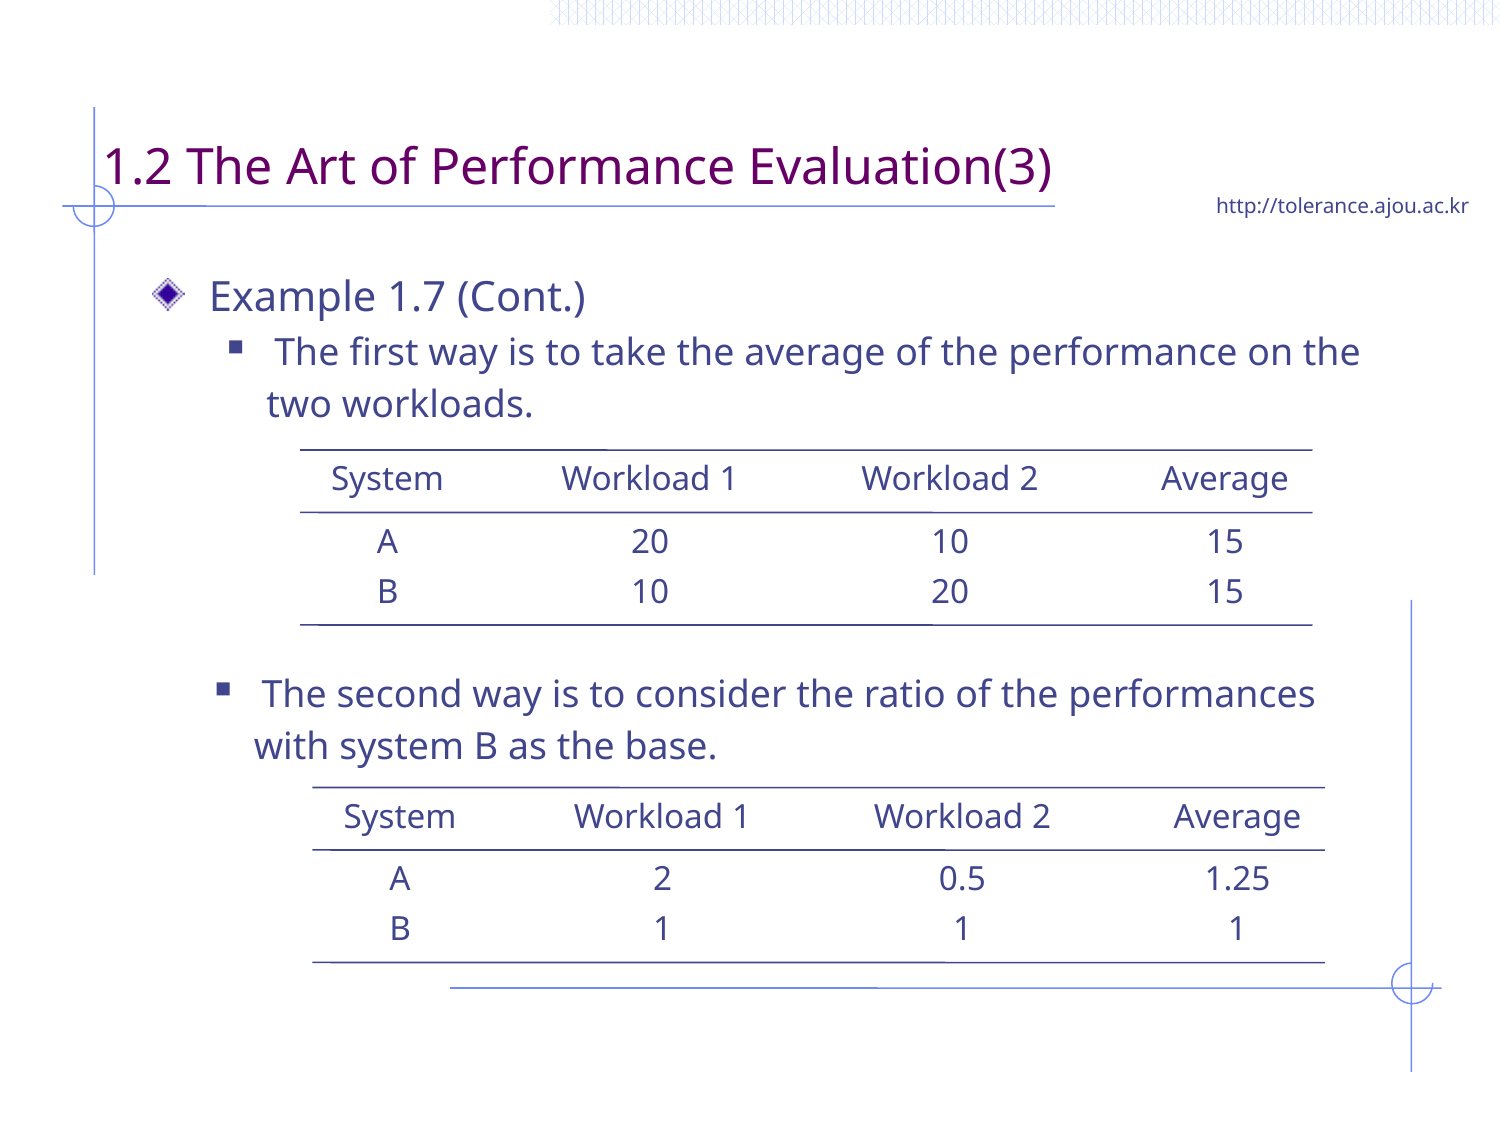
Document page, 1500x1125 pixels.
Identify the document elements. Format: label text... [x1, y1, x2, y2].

text_box System [275, 787, 525, 843]
text_box Workload 2 [837, 788, 1088, 843]
text_box System [262, 449, 513, 505]
text_box 15 [1100, 562, 1350, 618]
text_box 0.5 [837, 851, 1088, 899]
text_box 1.25 [1112, 849, 1363, 899]
text_box 10 [525, 562, 775, 618]
text_box 15 [1100, 512, 1350, 562]
text_box 1 [537, 899, 788, 955]
text_box Average [1100, 449, 1350, 505]
text_box 1 [1112, 899, 1363, 955]
text_box Workload 1 [525, 451, 775, 505]
text_box 10 [825, 513, 1075, 562]
list Example 1.7 (Cont.) The first way is to take the average of the performance on the two workloads. [137, 262, 1413, 463]
text_box 20 [825, 562, 1075, 618]
title 1.2 The Art of Performance Evaluation(3) [87, 101, 1263, 202]
text_box B [262, 562, 513, 618]
text_box Workload 2 [825, 451, 1075, 505]
text_box 1 [837, 899, 1088, 955]
text_box Workload 1 [537, 788, 788, 843]
text_box B [275, 899, 525, 955]
text_box 20 [525, 513, 775, 562]
text_box Average [1112, 787, 1363, 843]
text_box 2 [537, 849, 788, 899]
text_box A [275, 849, 525, 899]
picture [152, 278, 185, 311]
text_box A [262, 512, 513, 562]
text_box The second way is to consider the ratio of the performances with system B as the base. [124, 662, 1400, 775]
